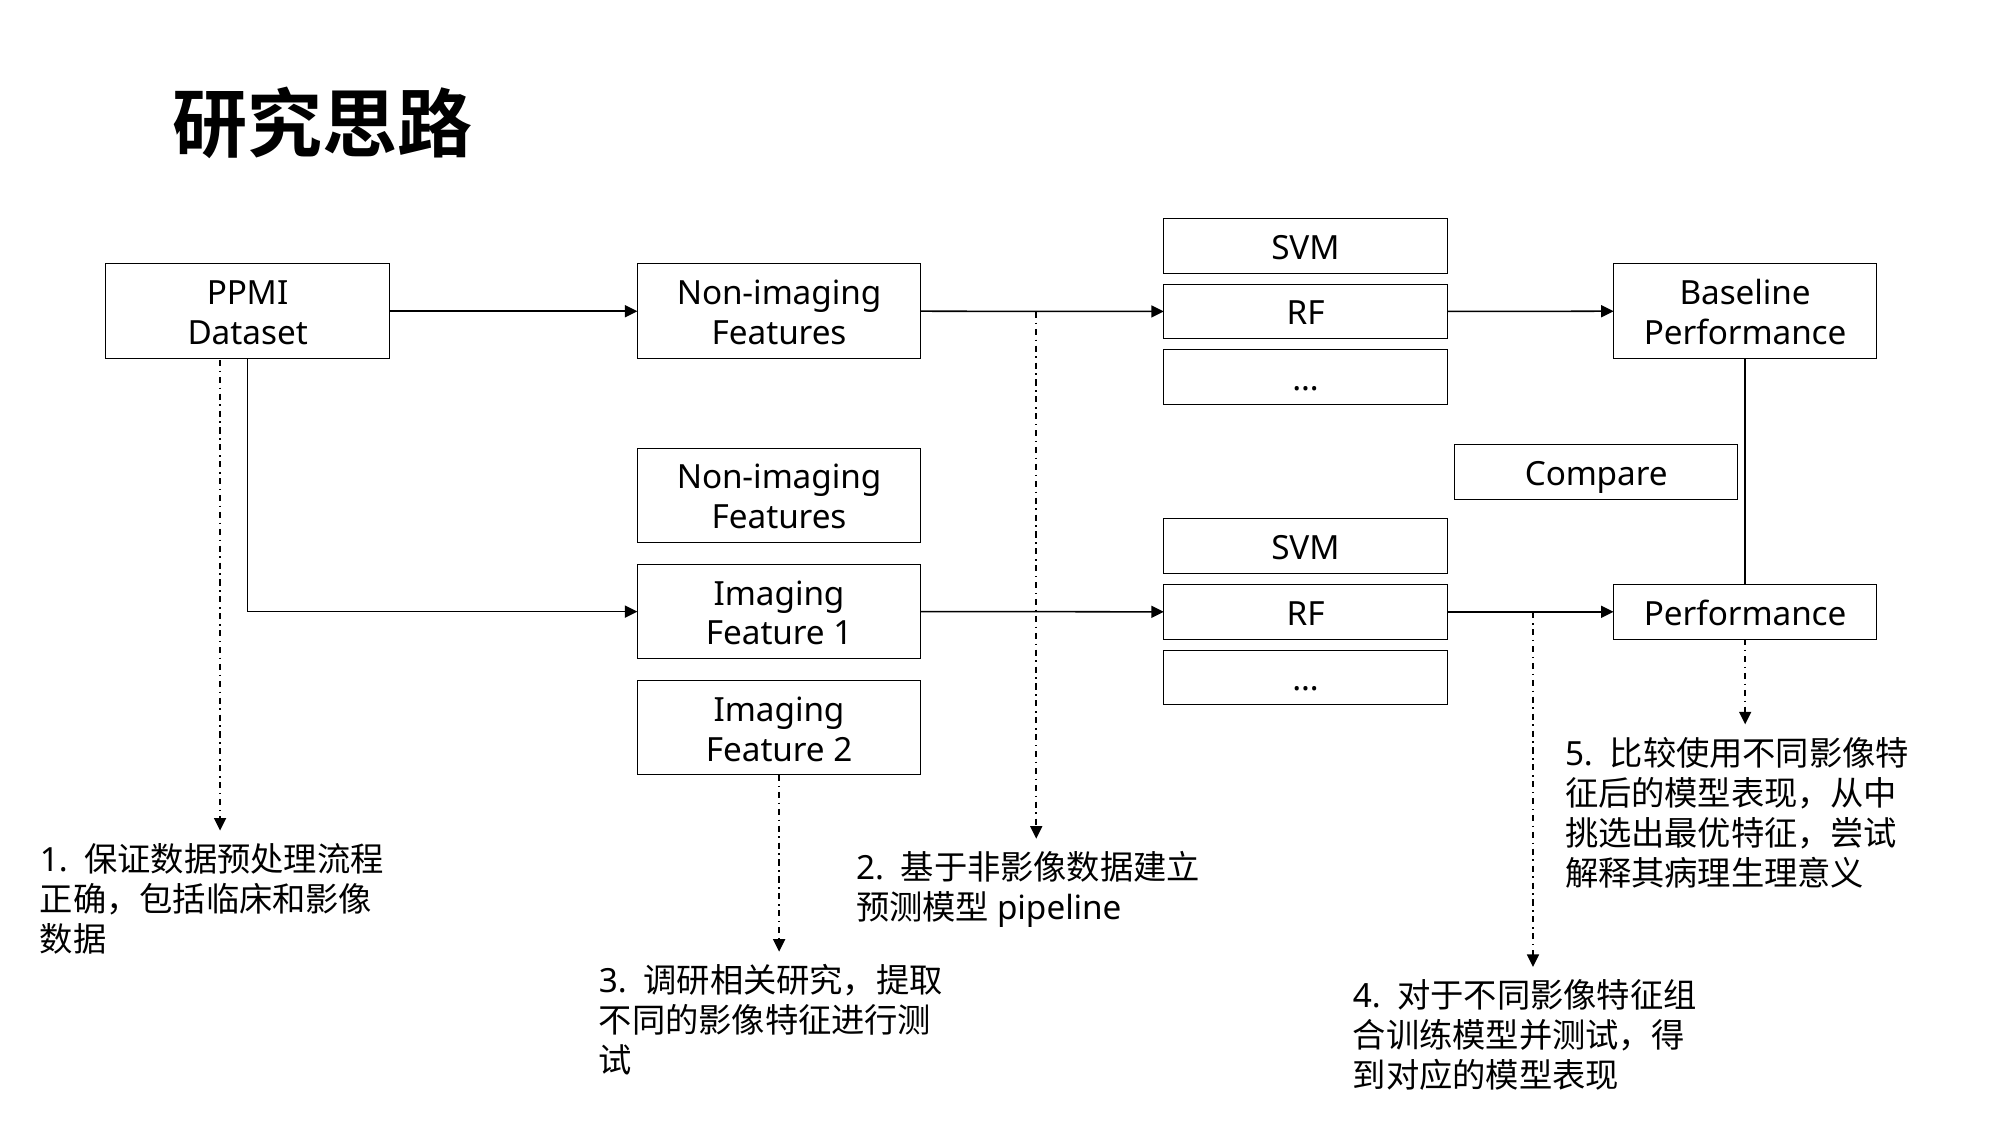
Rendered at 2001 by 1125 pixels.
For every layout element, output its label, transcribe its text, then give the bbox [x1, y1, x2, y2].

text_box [637, 448, 921, 777]
text_box 4. 对于不同影像特征组合训练模型并测试，得到对应的模型表现 [1338, 966, 1728, 1102]
text_box 研究思路 [157, 69, 991, 174]
text_box PPMI Dataset [105, 263, 390, 359]
text_box 2. 基于非影像数据建立预测模型pipeline [841, 838, 1232, 934]
text_box Baseline Performance [1613, 263, 1877, 359]
text_box Performance [1613, 584, 1877, 640]
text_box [1163, 518, 1448, 706]
text_box Compare [1454, 444, 1738, 500]
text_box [1163, 218, 1448, 406]
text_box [316, 291, 569, 681]
text_box 3. 调研相关研究，提取不同的影像特征进行测试 [584, 951, 974, 1087]
text_box 1. 保证数据预处理流程正确，包括临床和影像数据 [25, 830, 415, 965]
text_box Non-imaging Features [637, 263, 921, 359]
text_box 5. 比较使用不同影像特征后的模型表现，从中挑选出最优特征，尝试解释其病理生理意义 [1550, 724, 1940, 900]
